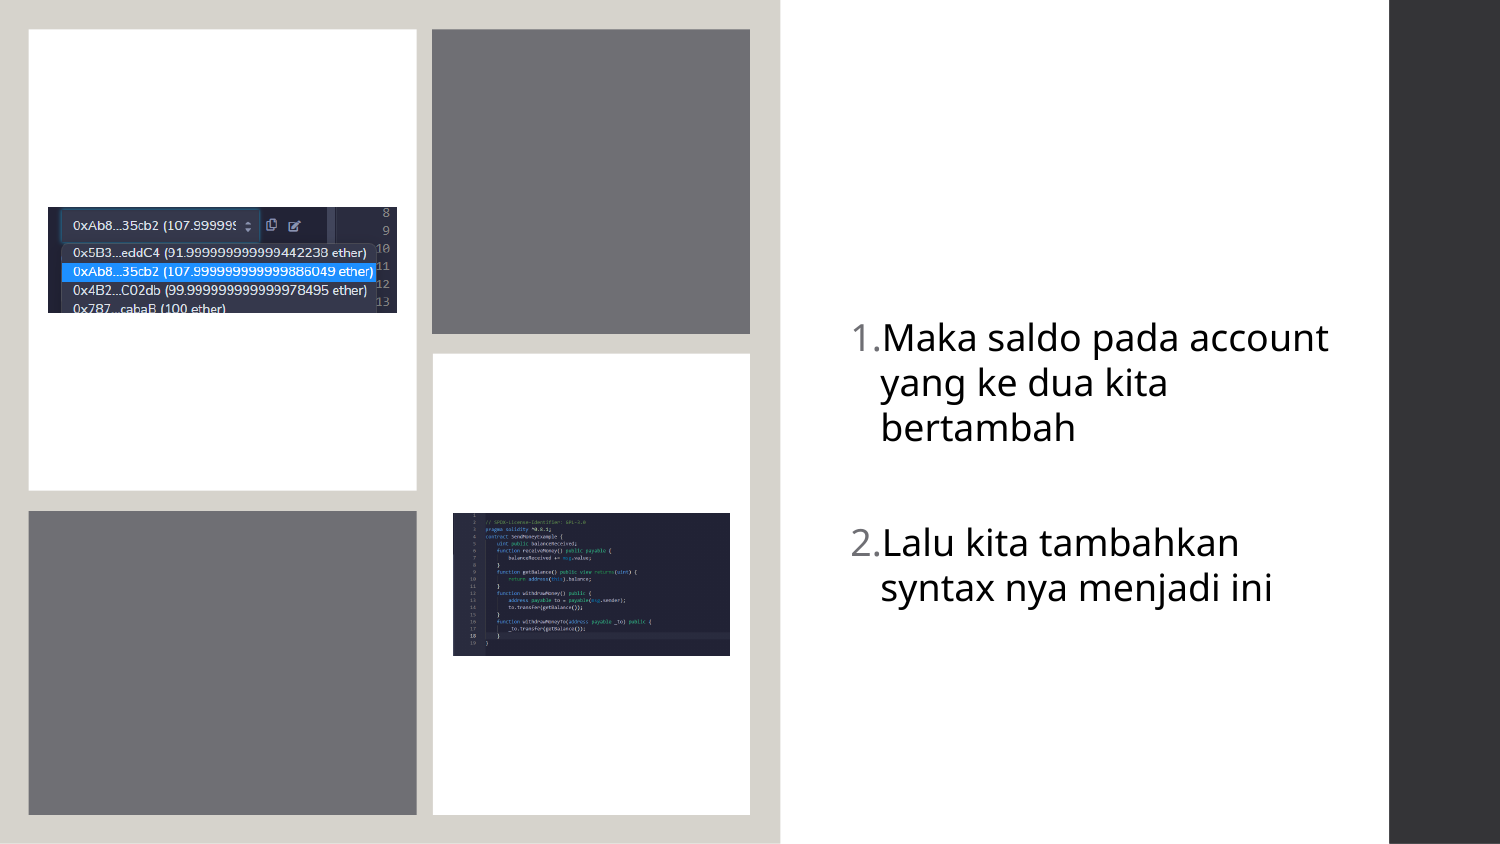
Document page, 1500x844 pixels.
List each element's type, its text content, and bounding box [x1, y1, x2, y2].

text_box [1388, 0, 1500, 844]
text_box [28, 510, 418, 816]
picture [48, 206, 397, 314]
text_box [0, 0, 782, 844]
text_box [432, 352, 751, 816]
text_box [28, 28, 418, 492]
text_box [431, 28, 751, 335]
text_box Maka saldo pada account yang ke dua kita bertambah Lalu kita tambahkan syntax nya menjadi ini [809, 306, 1355, 805]
picture [452, 512, 730, 656]
